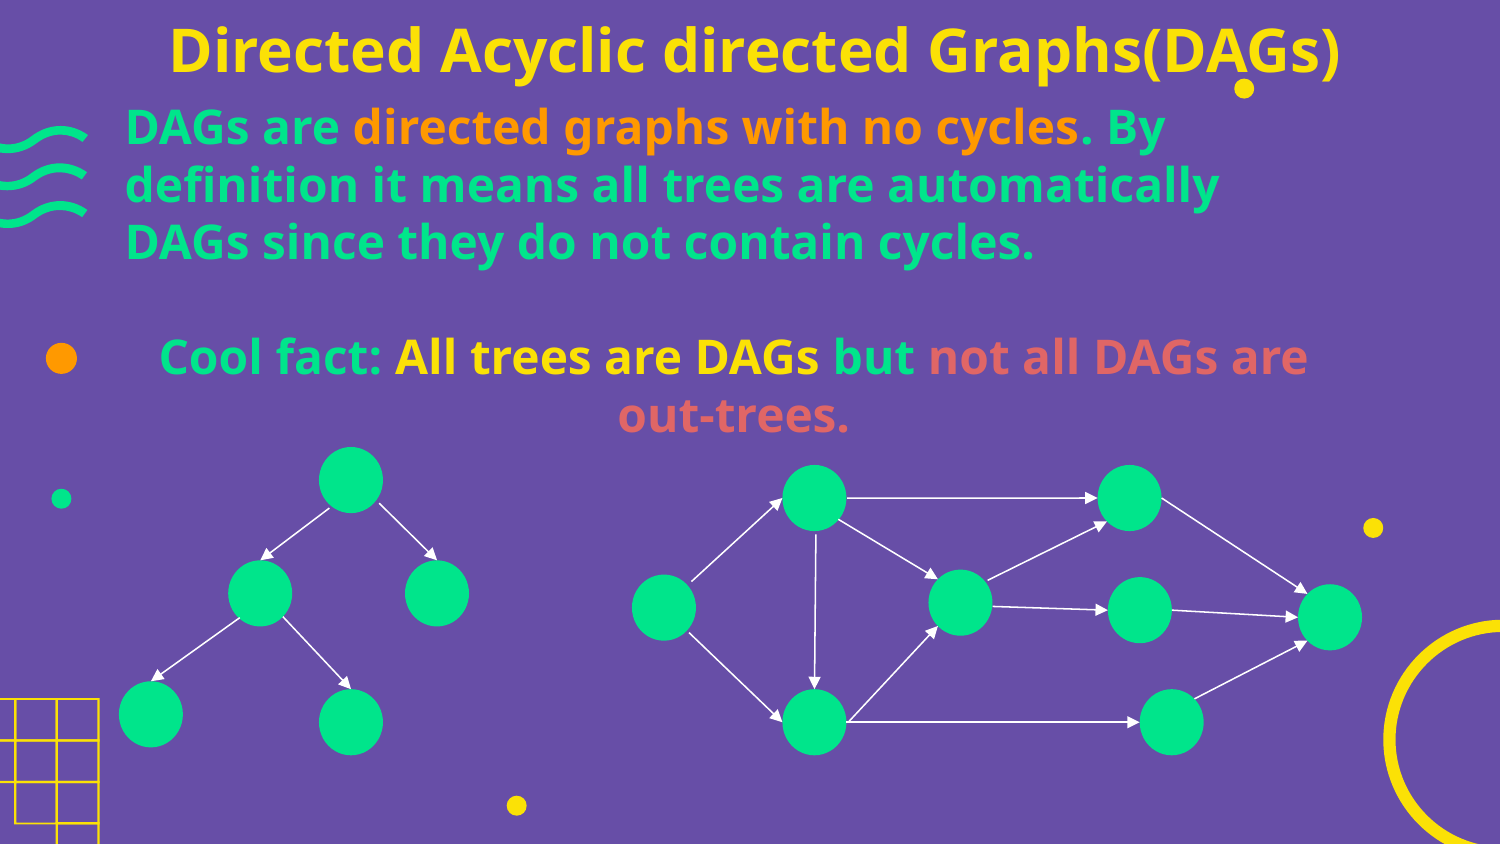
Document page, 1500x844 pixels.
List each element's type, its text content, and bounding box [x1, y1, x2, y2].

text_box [987, 521, 1108, 581]
text_box DAGs are directed graphs with no cycles. By definition it means all trees are automatically DAGs since they do not contain cycles. Cool fact: All trees are DAGs but not all DAGs are out-trees. [109, 81, 1359, 411]
text_box [318, 446, 383, 514]
text_box [1108, 577, 1172, 644]
text_box [1139, 689, 1204, 756]
text_box [228, 561, 293, 627]
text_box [282, 616, 352, 690]
text_box [318, 689, 383, 756]
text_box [1194, 640, 1308, 700]
text_box [782, 464, 847, 532]
text_box [405, 560, 470, 627]
text_box [1097, 464, 1162, 532]
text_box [688, 632, 783, 723]
text_box [1298, 584, 1363, 651]
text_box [1161, 497, 1308, 595]
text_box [150, 617, 240, 682]
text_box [838, 519, 938, 580]
text_box [928, 569, 993, 636]
text_box [118, 681, 183, 748]
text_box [1171, 609, 1299, 618]
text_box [992, 606, 1109, 611]
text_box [848, 625, 939, 721]
text_box [783, 689, 846, 756]
title Directed Acyclic directed Graphs(DAGs) [44, 0, 1466, 101]
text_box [691, 497, 783, 582]
text_box [631, 574, 696, 641]
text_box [378, 502, 438, 561]
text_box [259, 507, 330, 561]
